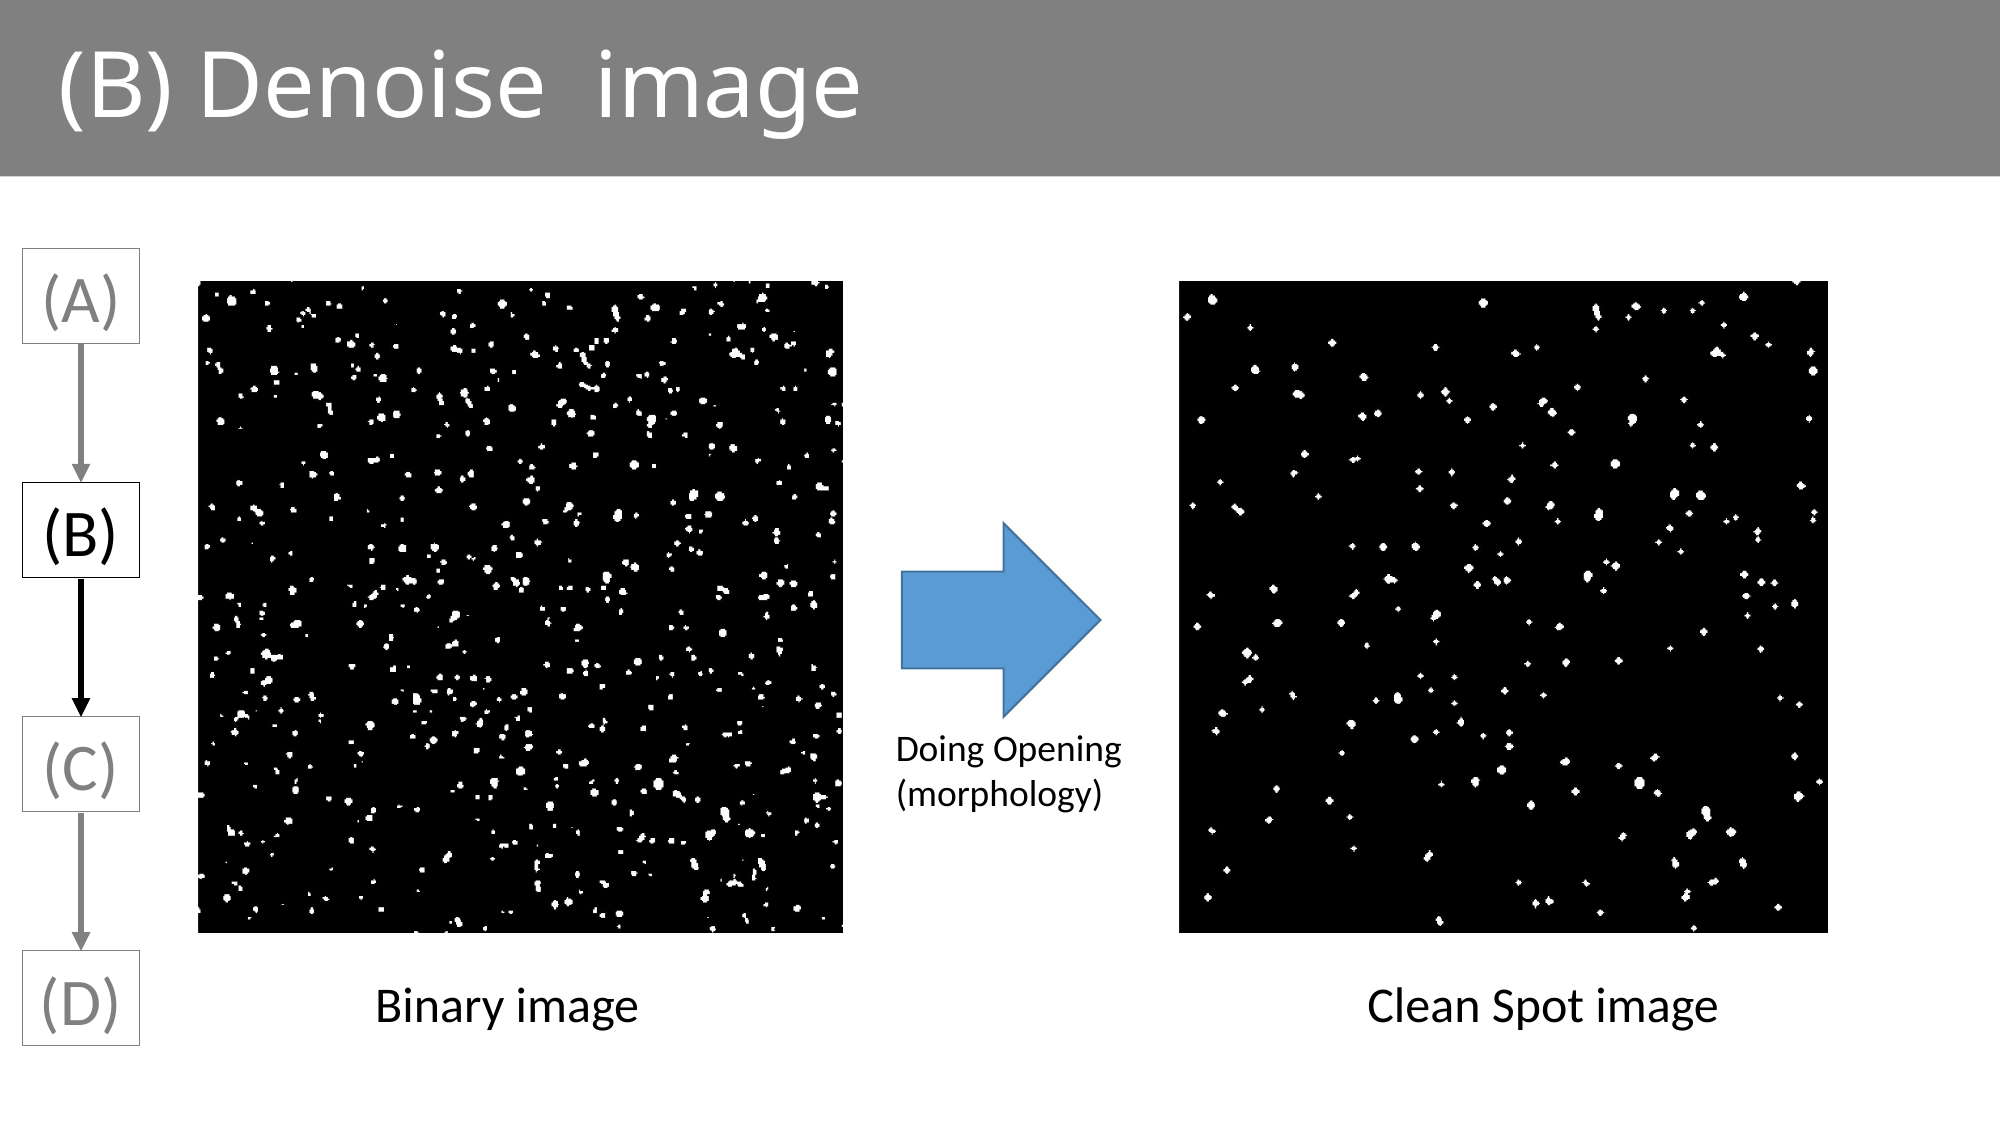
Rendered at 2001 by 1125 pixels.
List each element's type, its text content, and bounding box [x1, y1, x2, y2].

text_box (D) [22, 950, 140, 1046]
text_box Binary image [360, 965, 655, 1041]
picture [198, 281, 843, 933]
text_box Doing Opening (morphology) [881, 716, 1178, 822]
picture [1178, 281, 1828, 933]
text_box [0, 0, 2000, 177]
text_box (A) [22, 248, 140, 344]
text_box (B) [22, 482, 140, 578]
text_box (C) [22, 716, 140, 812]
text_box Clean Spot image [1352, 965, 1734, 1041]
title (B) Denoise image [43, 24, 1976, 152]
text_box [900, 520, 1102, 716]
